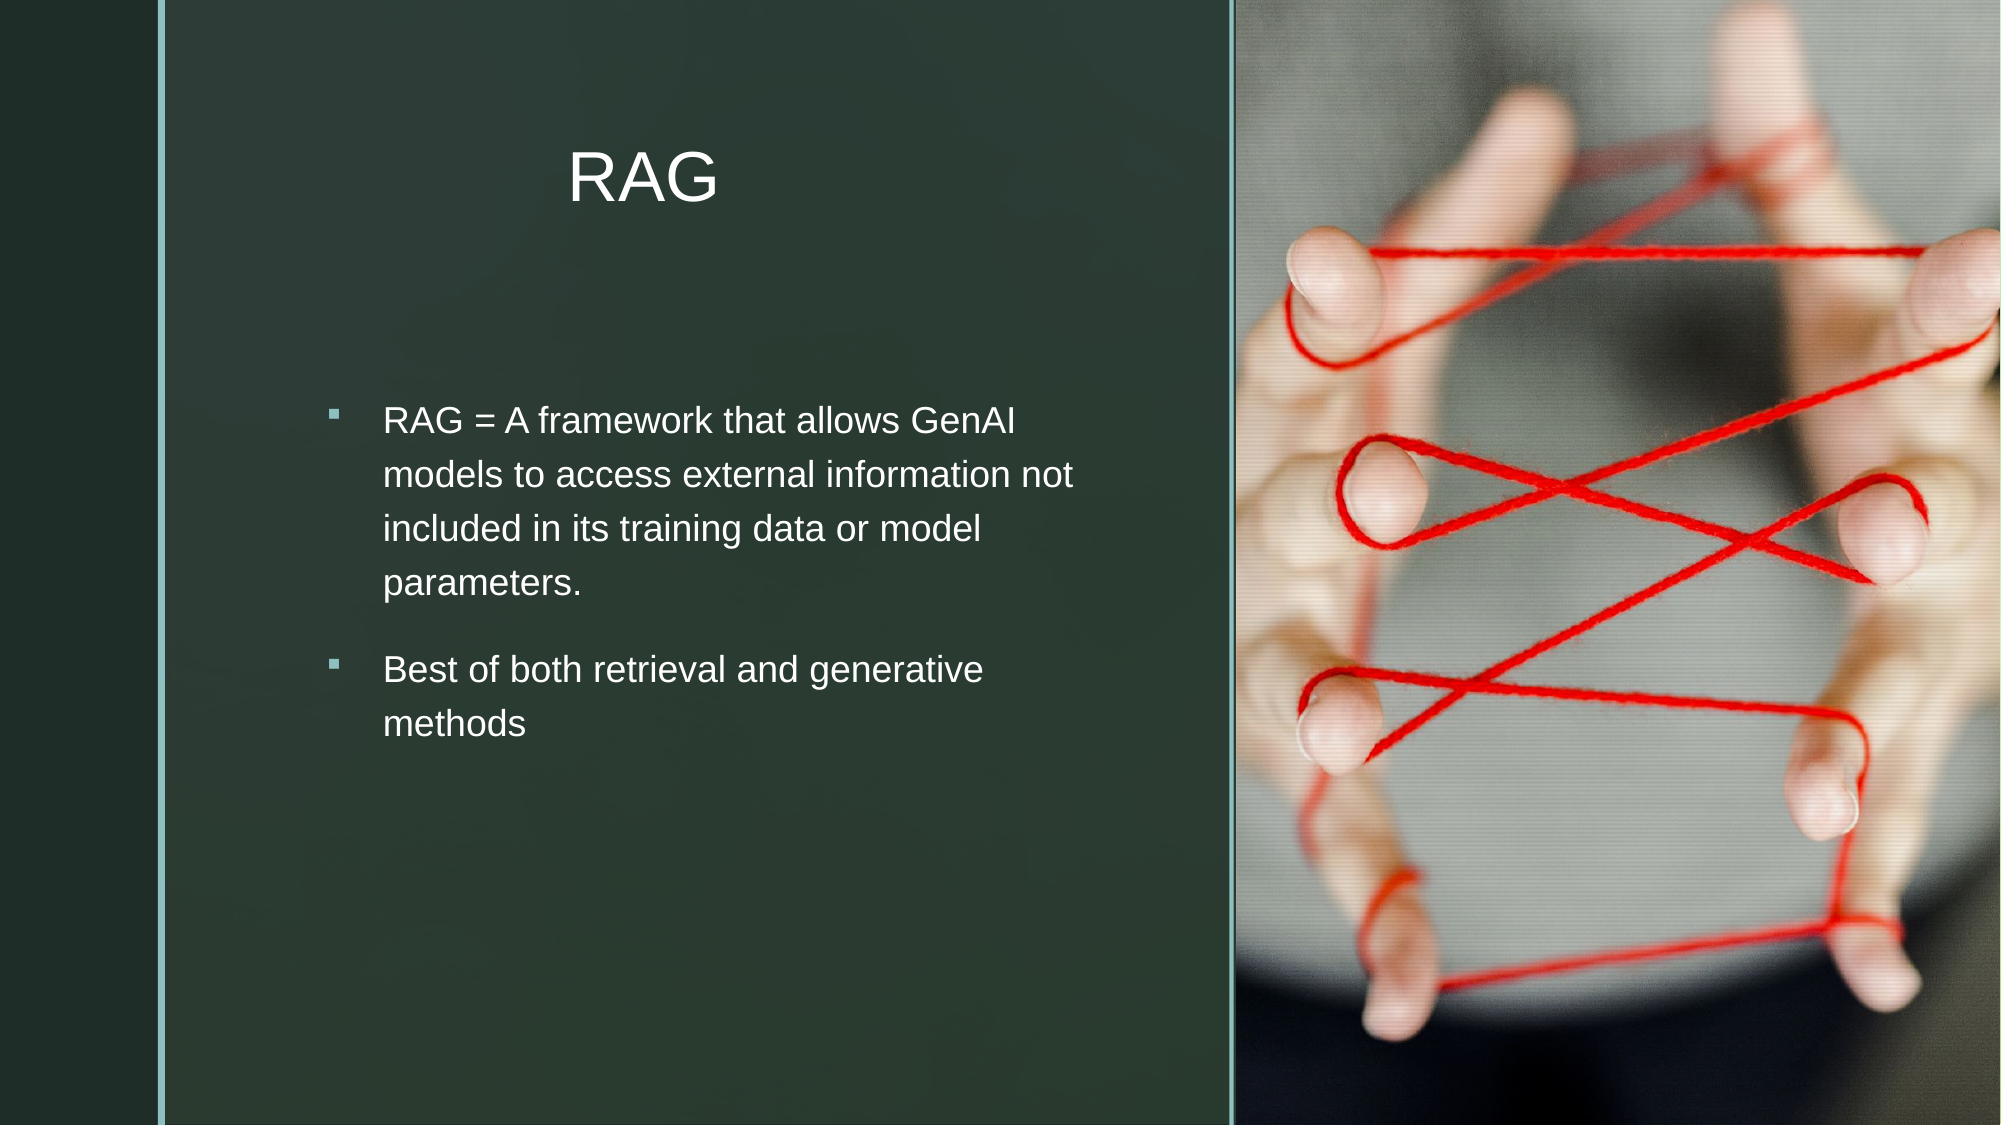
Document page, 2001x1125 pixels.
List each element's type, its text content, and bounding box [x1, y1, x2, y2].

list RAG = A framework that allows GenAI models to access external information not included in its training data or model parameters. Best of both retrieval and generative methods [311, 315, 1116, 816]
text_box [1228, 0, 1235, 1125]
picture [1235, 0, 2001, 1125]
text_box [156, 0, 164, 1125]
title RAG [552, 132, 1050, 310]
text_box [164, 0, 1228, 1125]
text_box [0, 0, 156, 1125]
